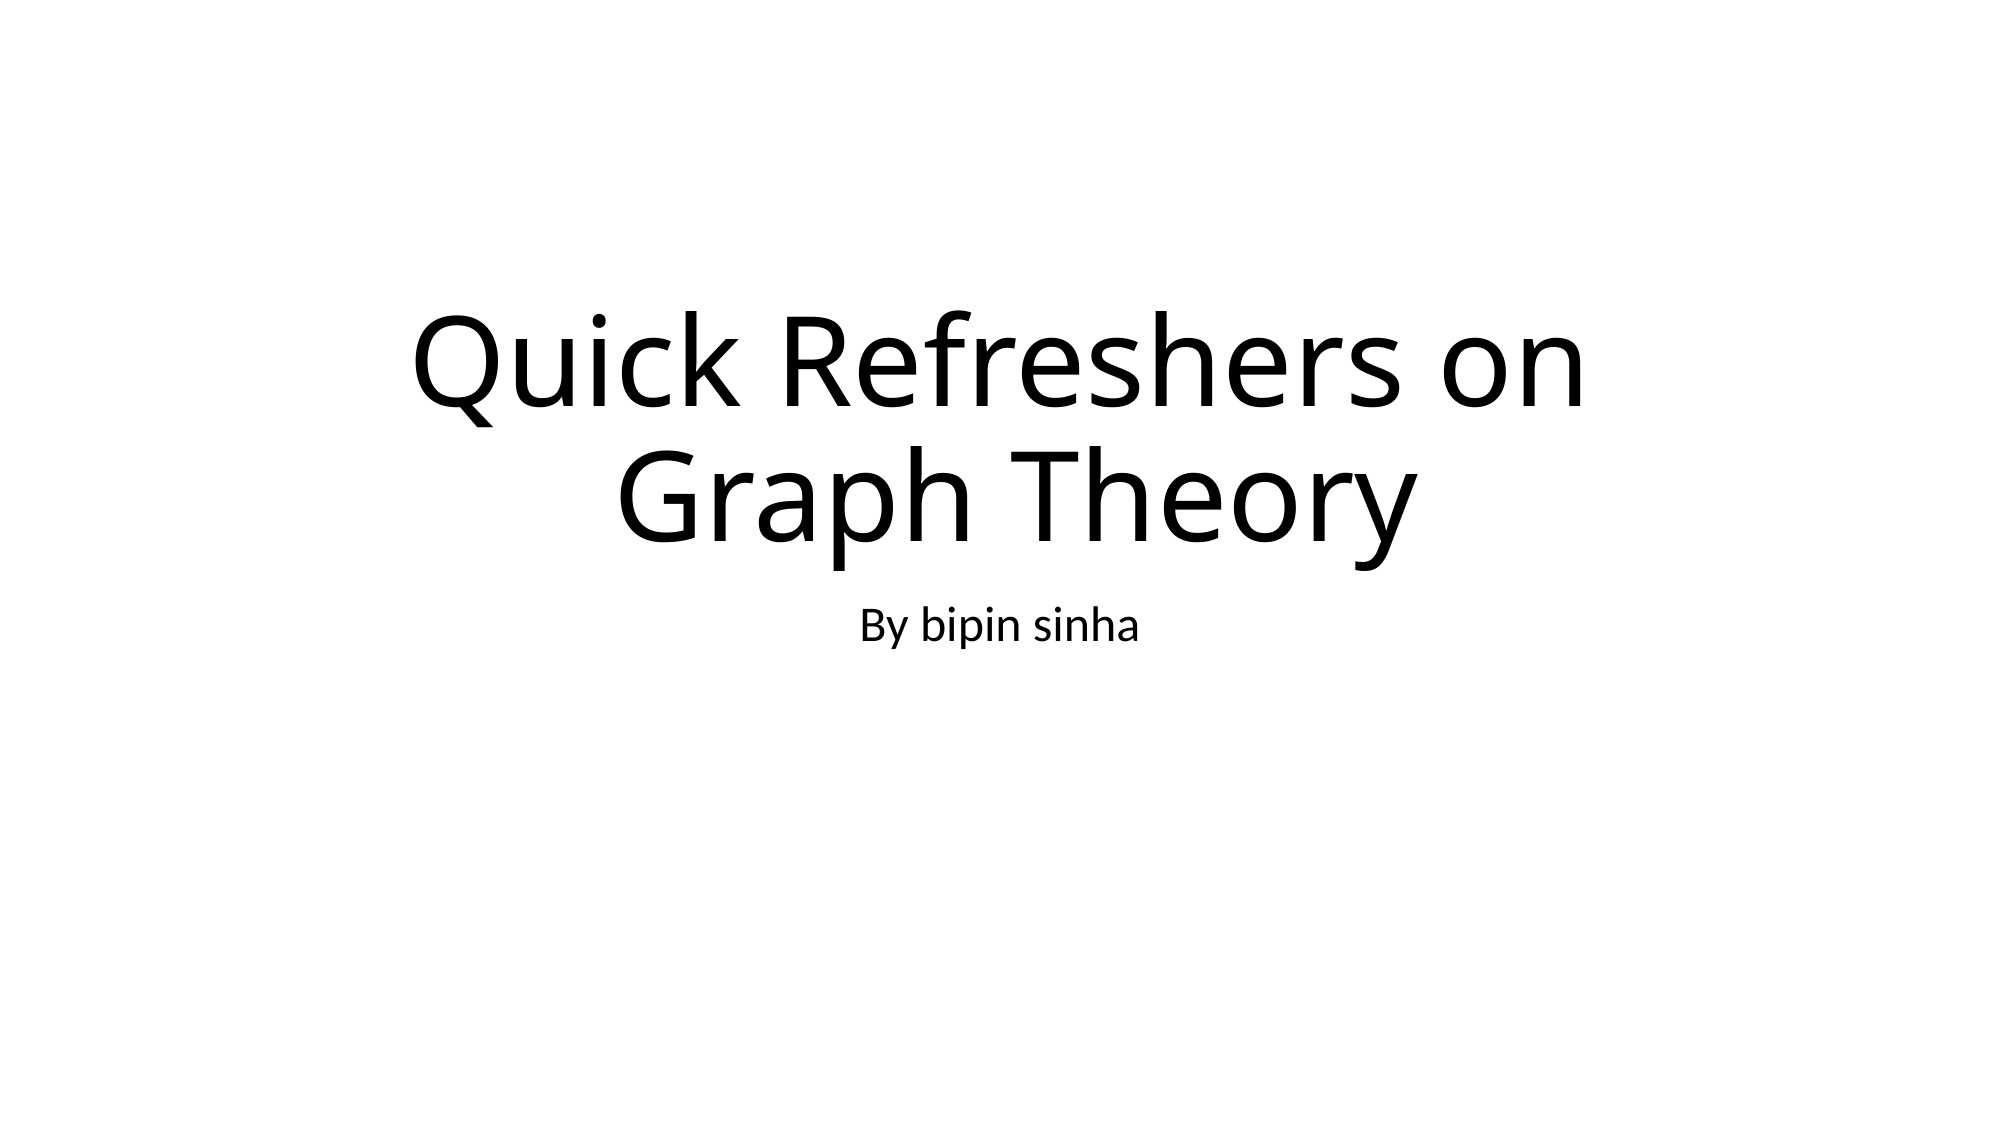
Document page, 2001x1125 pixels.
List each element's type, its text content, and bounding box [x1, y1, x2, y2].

title Quick Refreshers on Graph Theory [249, 184, 1750, 576]
subtitle By bipin sinha [249, 590, 1750, 863]
